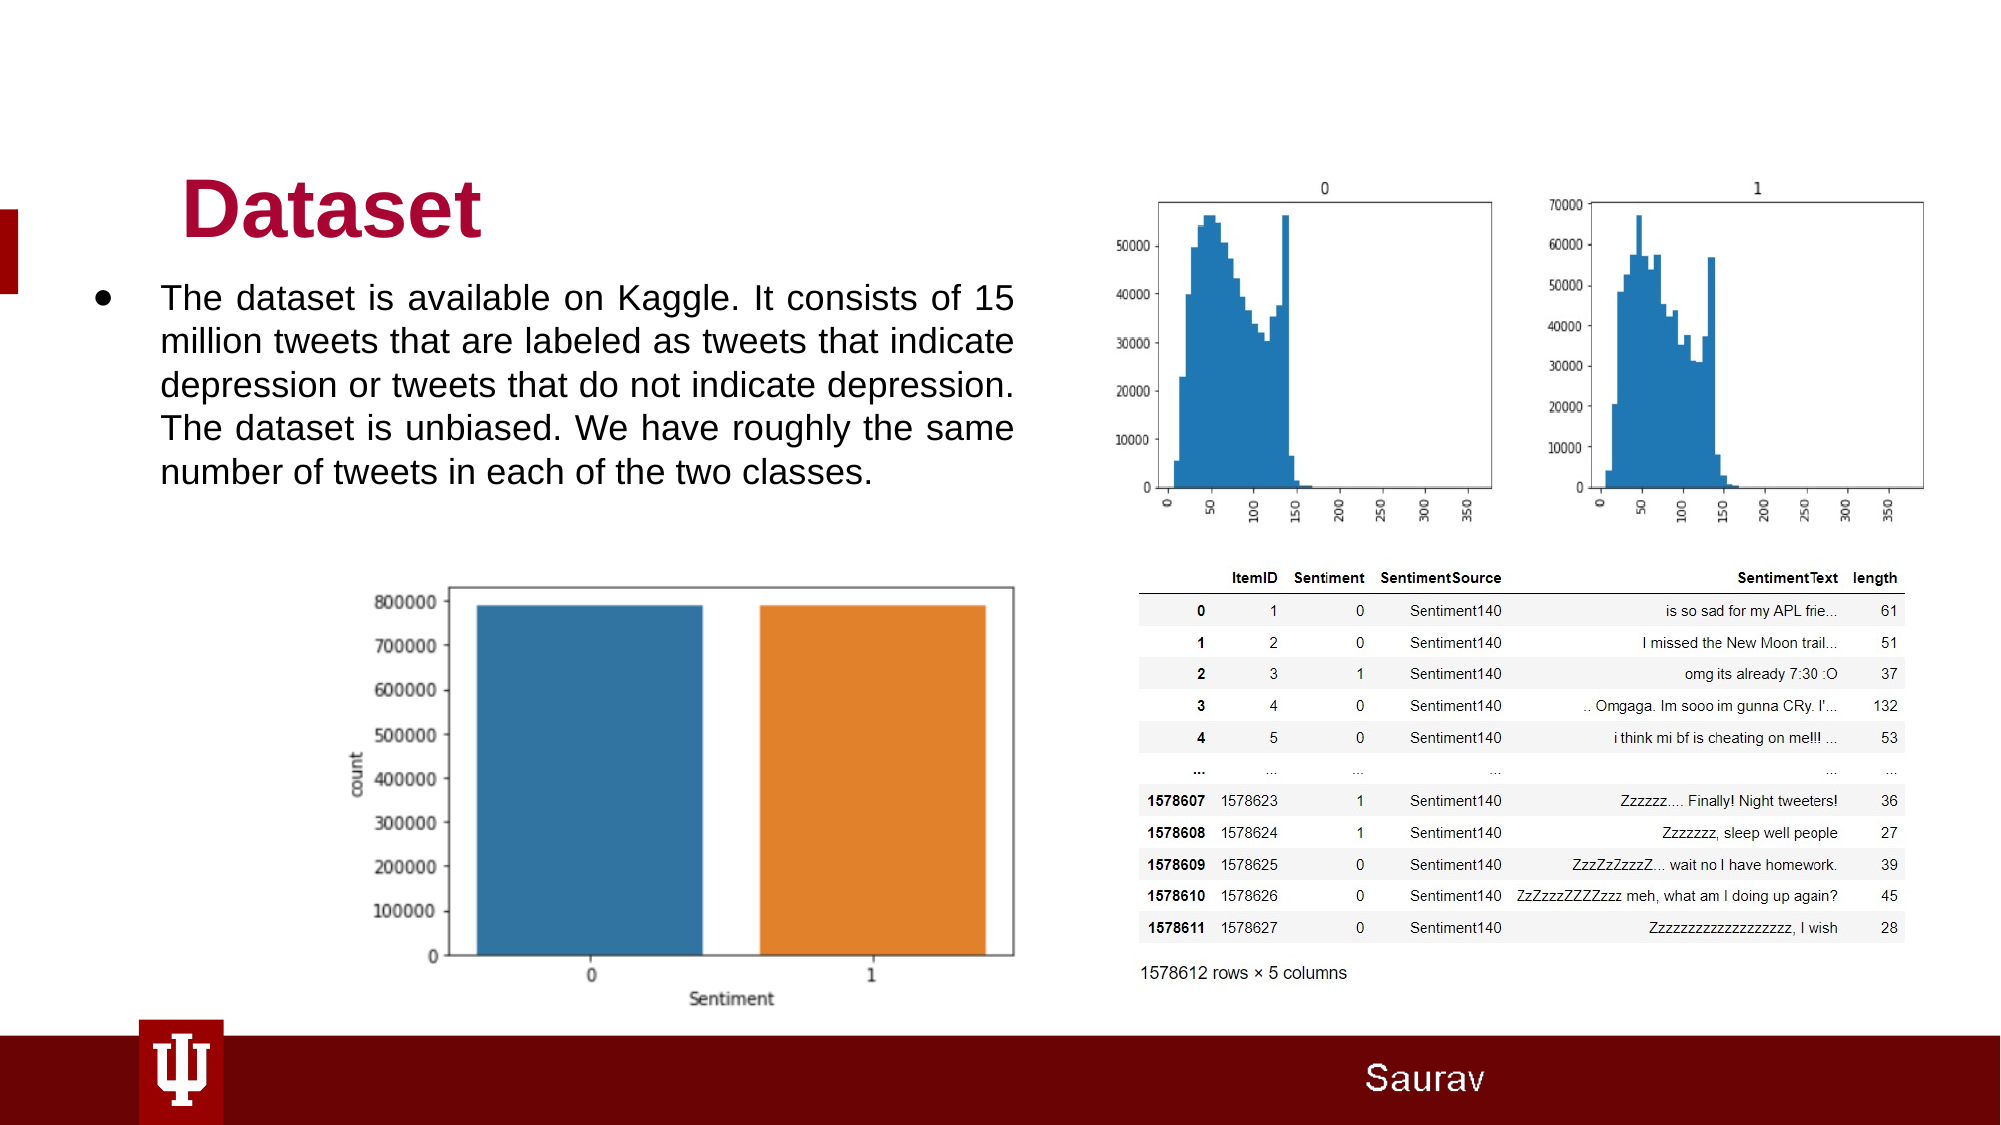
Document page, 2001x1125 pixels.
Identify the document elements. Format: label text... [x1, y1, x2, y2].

title Dataset [161, 127, 1913, 281]
picture [344, 562, 1058, 1032]
picture [1340, 1041, 1913, 1125]
picture [153, 1033, 210, 1106]
picture [1097, 171, 1947, 1000]
subtitle The dataset is available on Kaggle. It consists of 15 million tweets that are labeled as tweets that indicate depression or tweets that do not indicate depression. The dataset is unbiased. We have roughly the same number of tweets in each of the two classes. [65, 177, 1037, 948]
